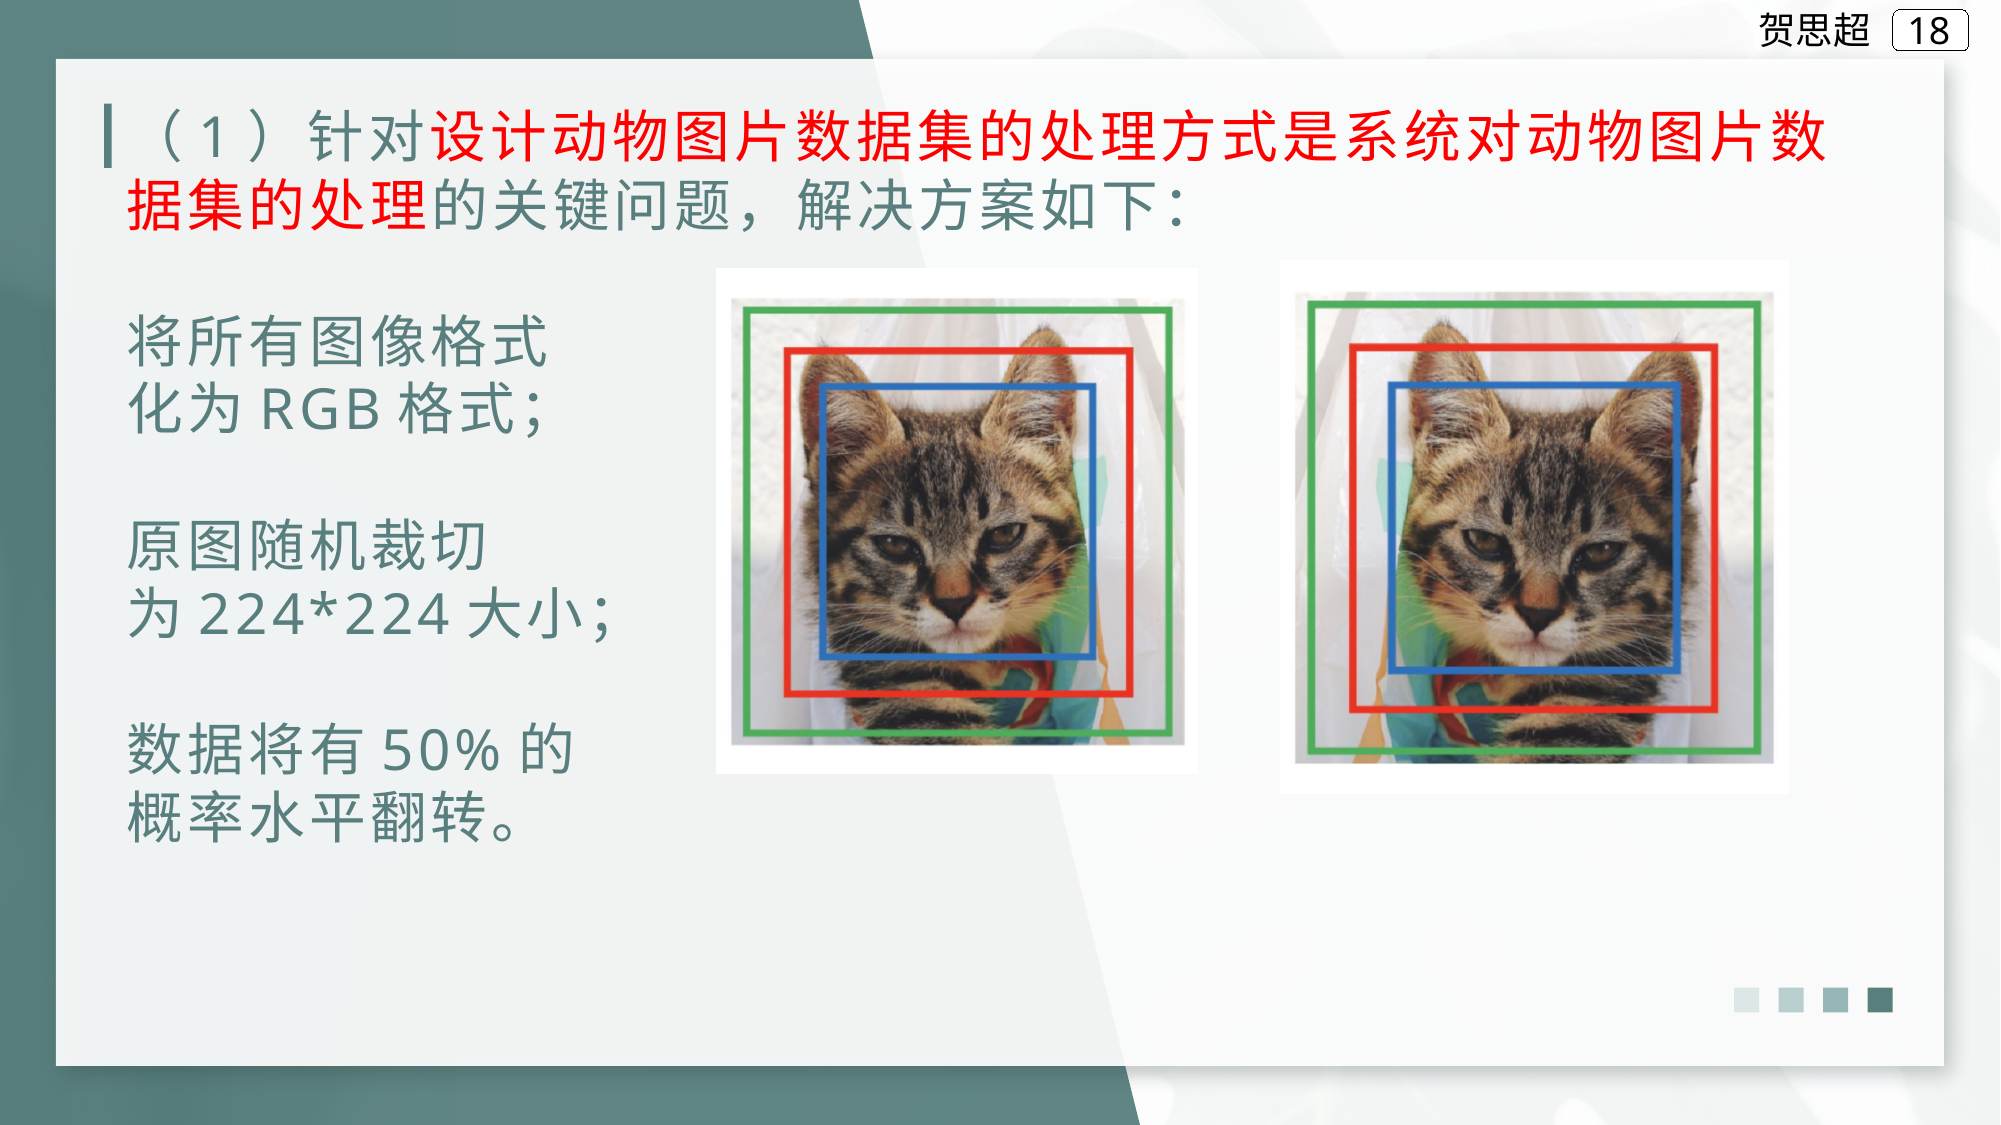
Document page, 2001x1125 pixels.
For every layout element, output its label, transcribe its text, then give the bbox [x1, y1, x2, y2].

text_box 贺思超 [1743, 0, 1935, 60]
picture [716, 268, 1198, 774]
picture [1280, 260, 1789, 794]
title （1）针对设计动物图片数据集的处理方式是系统对动物图片数据集的处理的关键问题，解决方案如下： 将所有图像格式 化为RGB格式； 原图随机裁切 为224*224大小； 数据将有50%的 概率水平翻转。 [111, 93, 1879, 1000]
